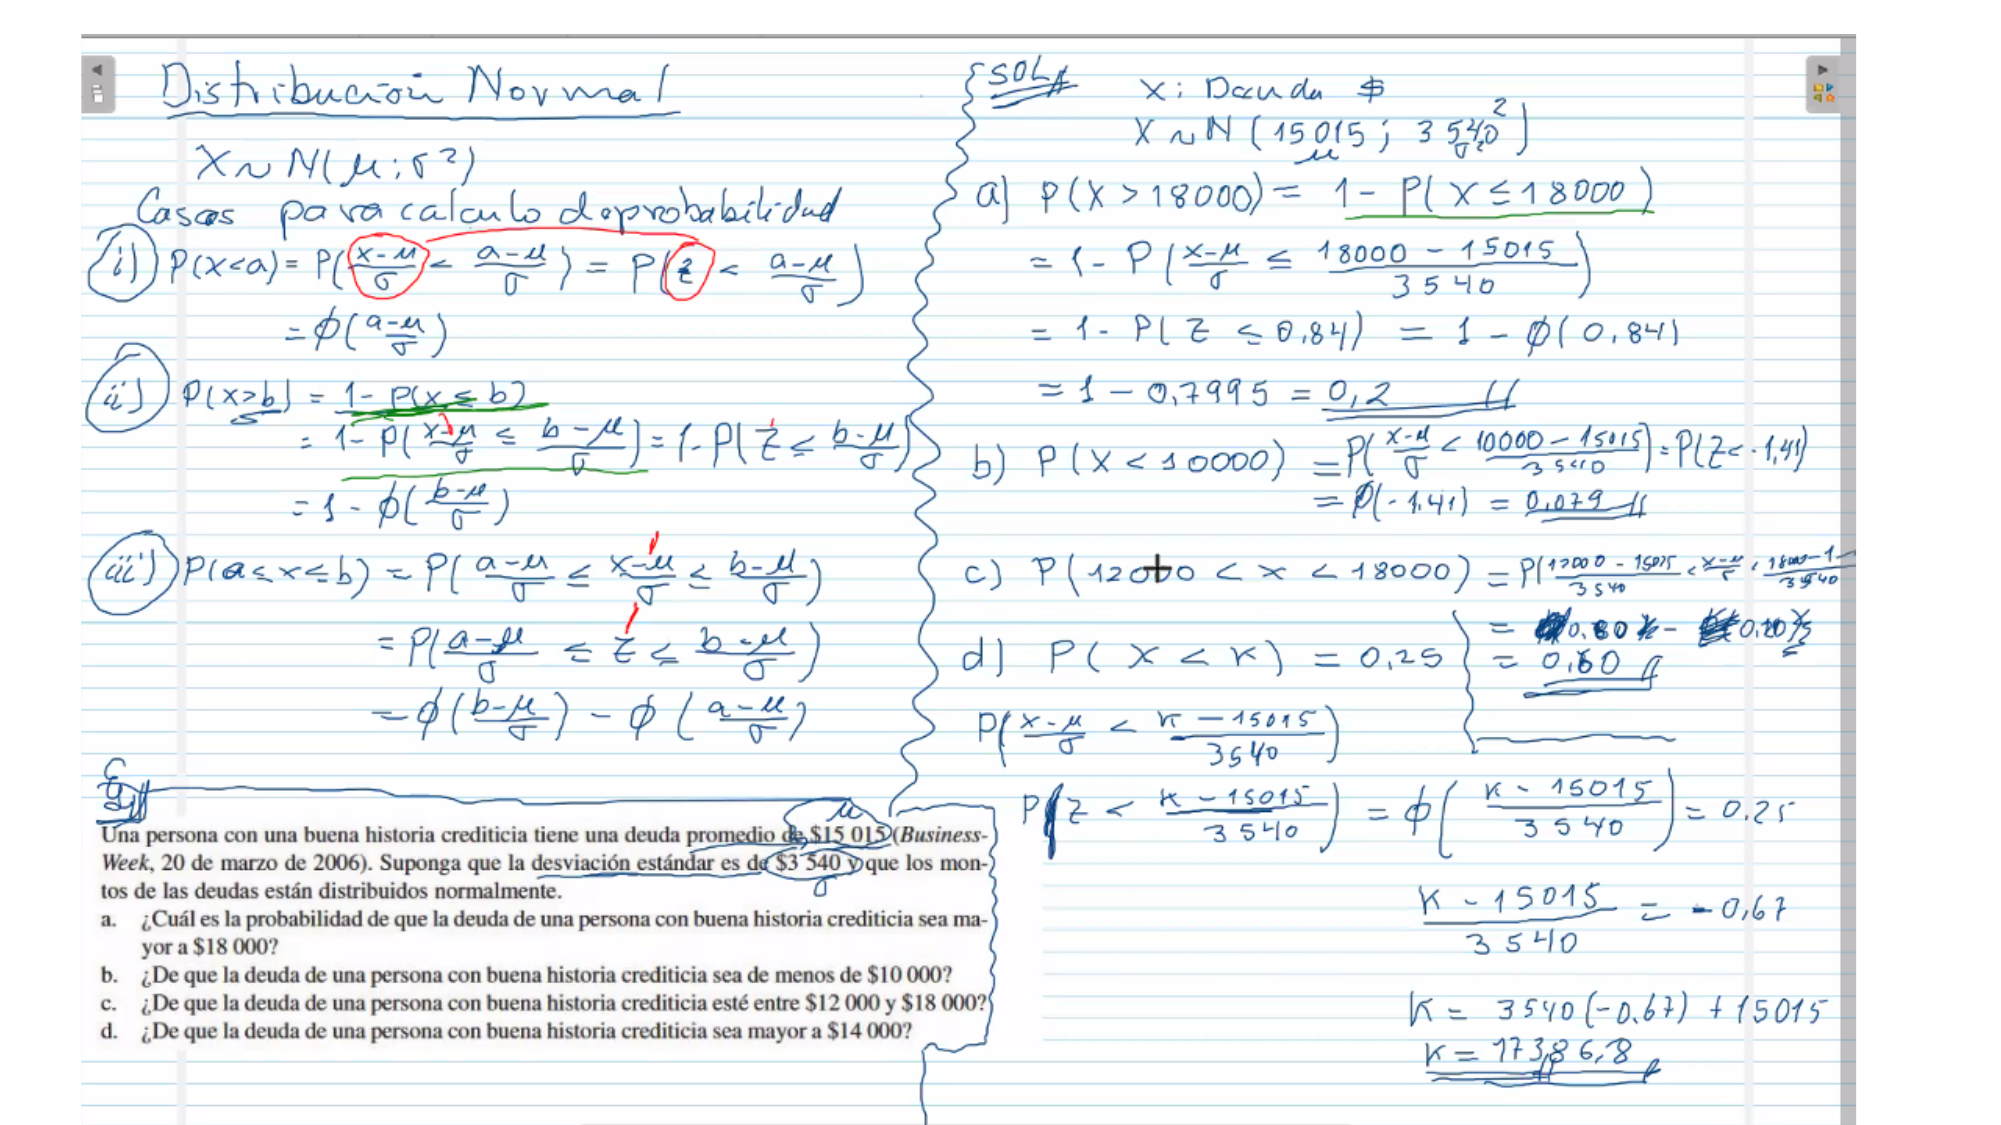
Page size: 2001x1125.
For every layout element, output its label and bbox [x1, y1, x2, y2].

picture [81, 34, 1857, 1125]
